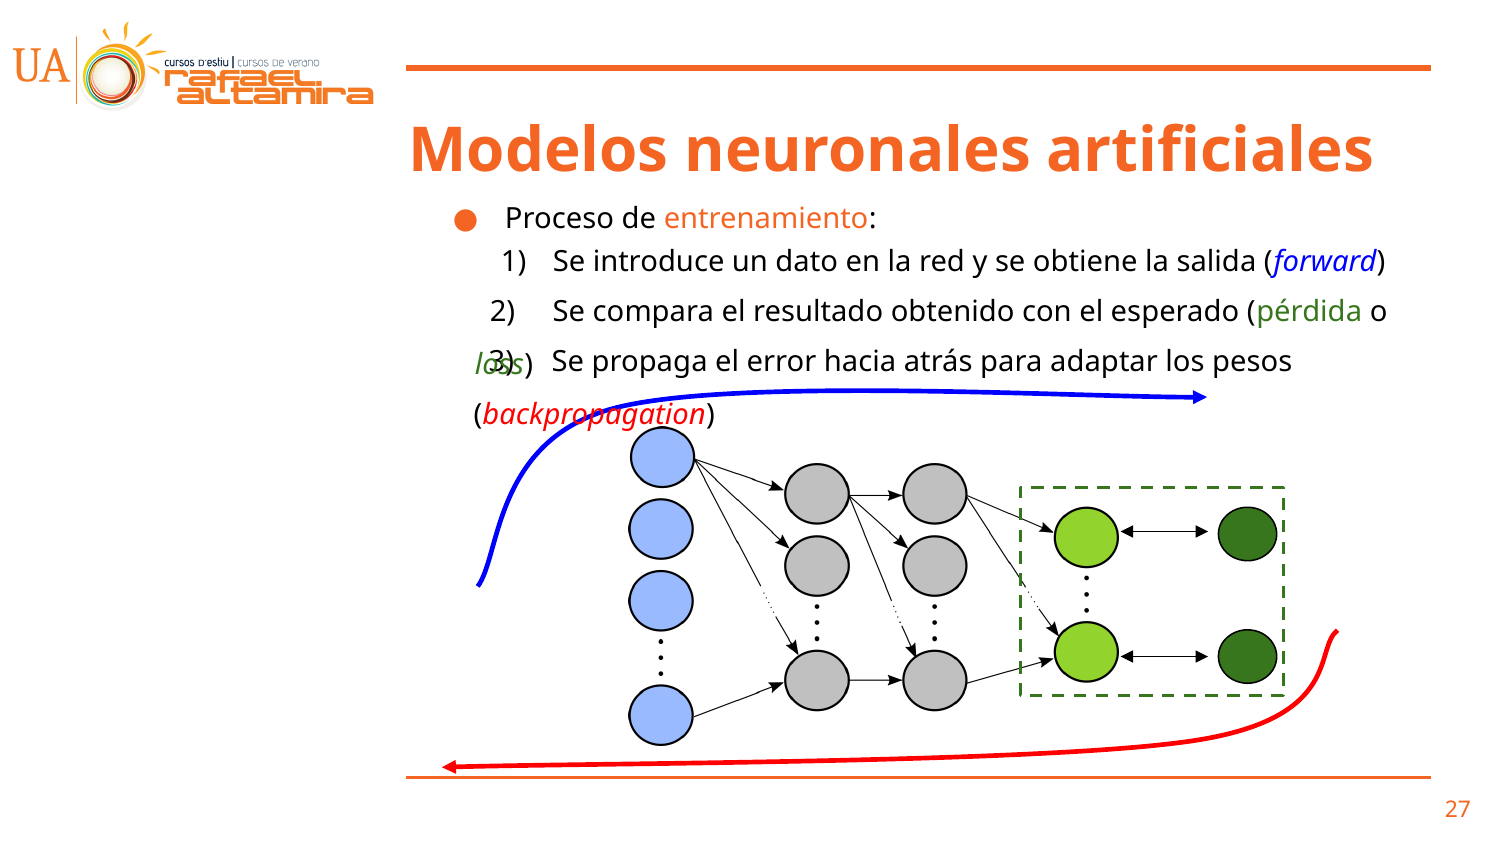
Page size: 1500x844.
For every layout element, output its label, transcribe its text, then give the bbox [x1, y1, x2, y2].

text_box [441, 309, 1487, 768]
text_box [459, 259, 1442, 696]
title Modelos neuronales artificiales [393, 94, 1431, 199]
picture [12, 18, 378, 114]
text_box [462, 209, 1445, 262]
slide_number ‹#› [1396, 779, 1487, 844]
text_box Proceso de entrenamiento: [414, 167, 1354, 250]
